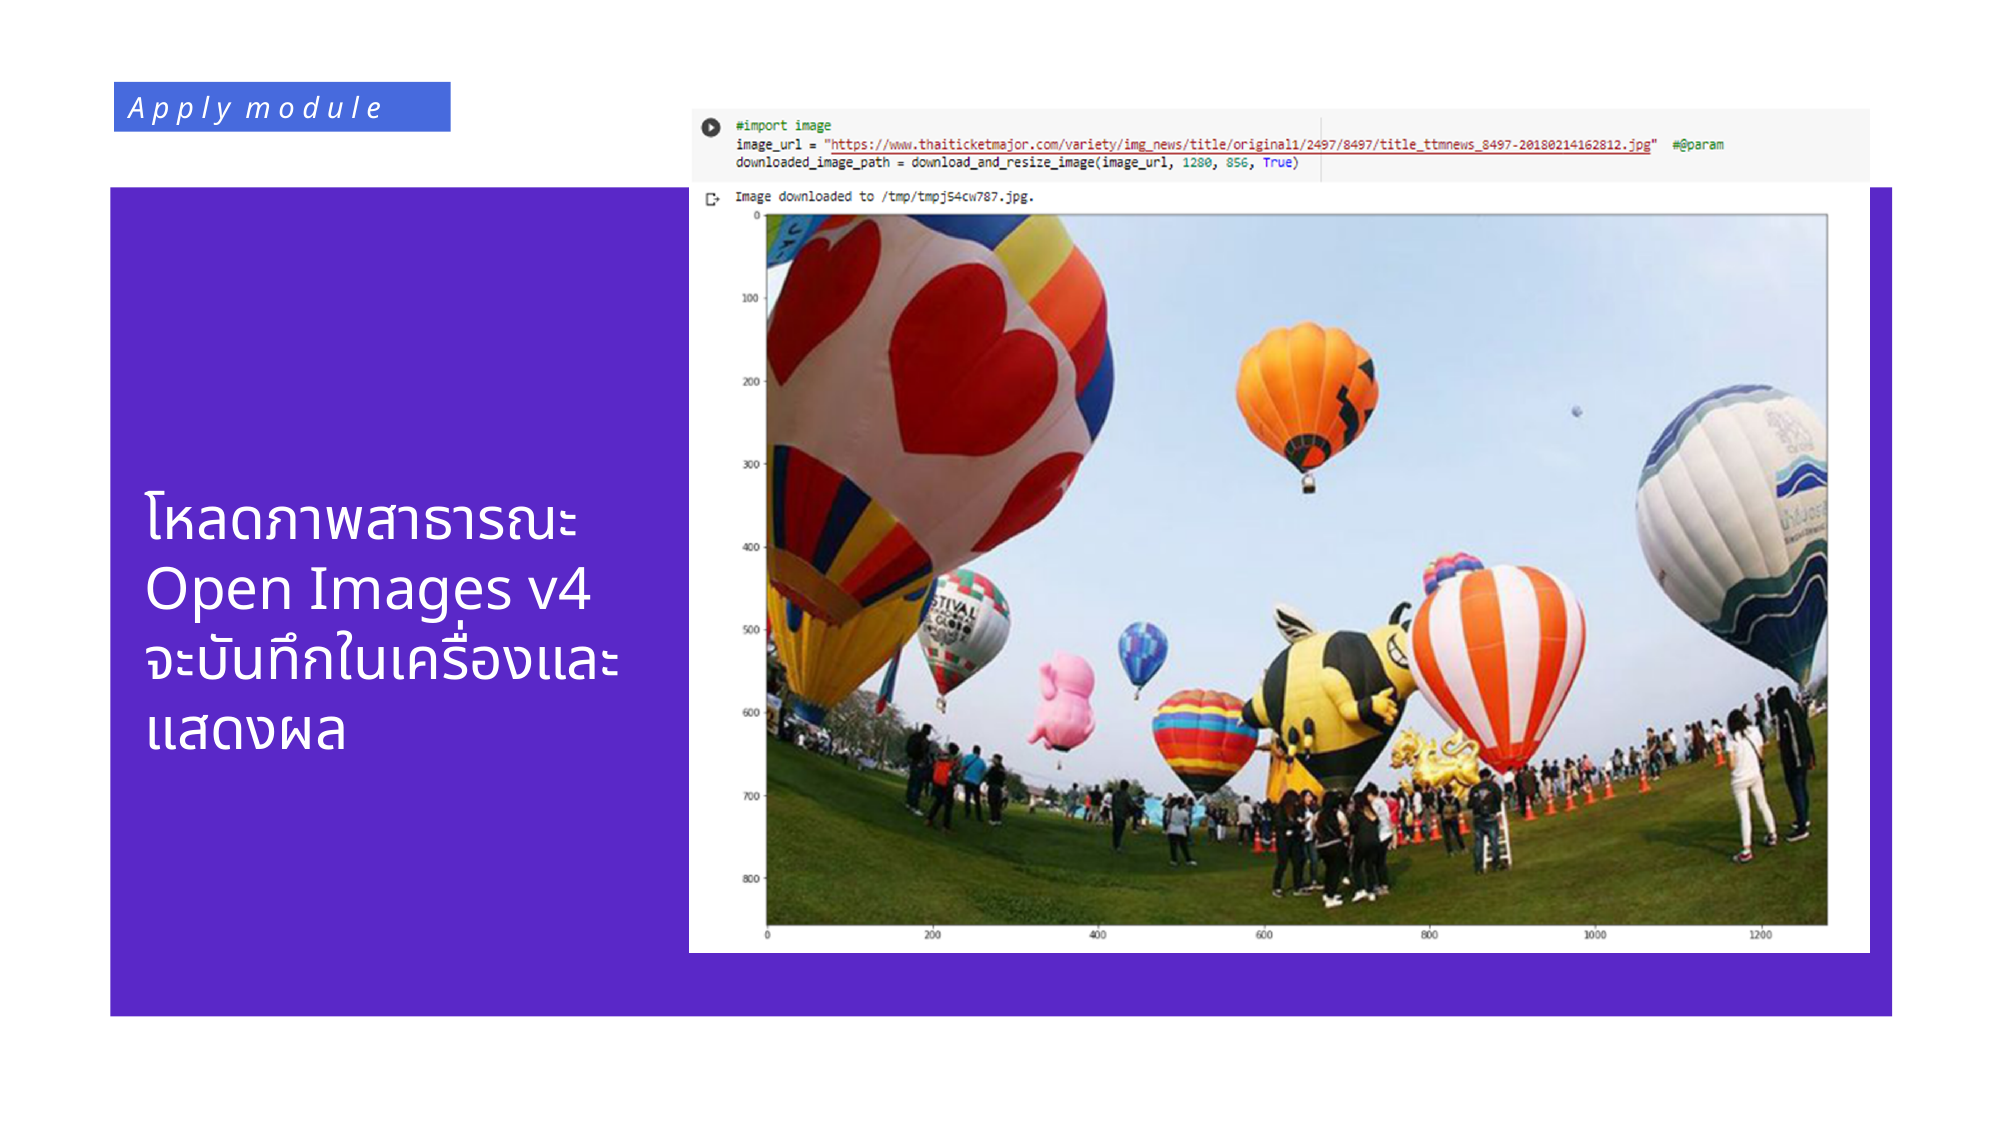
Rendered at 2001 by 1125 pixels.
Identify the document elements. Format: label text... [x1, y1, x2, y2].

text_box โหลดภาพสาธารณะ Open Images v4 จะบันทึกในเครื่องและแสดงผล [129, 474, 667, 769]
picture [689, 107, 1870, 953]
text_box A p p l y m o d u l e [114, 81, 451, 132]
